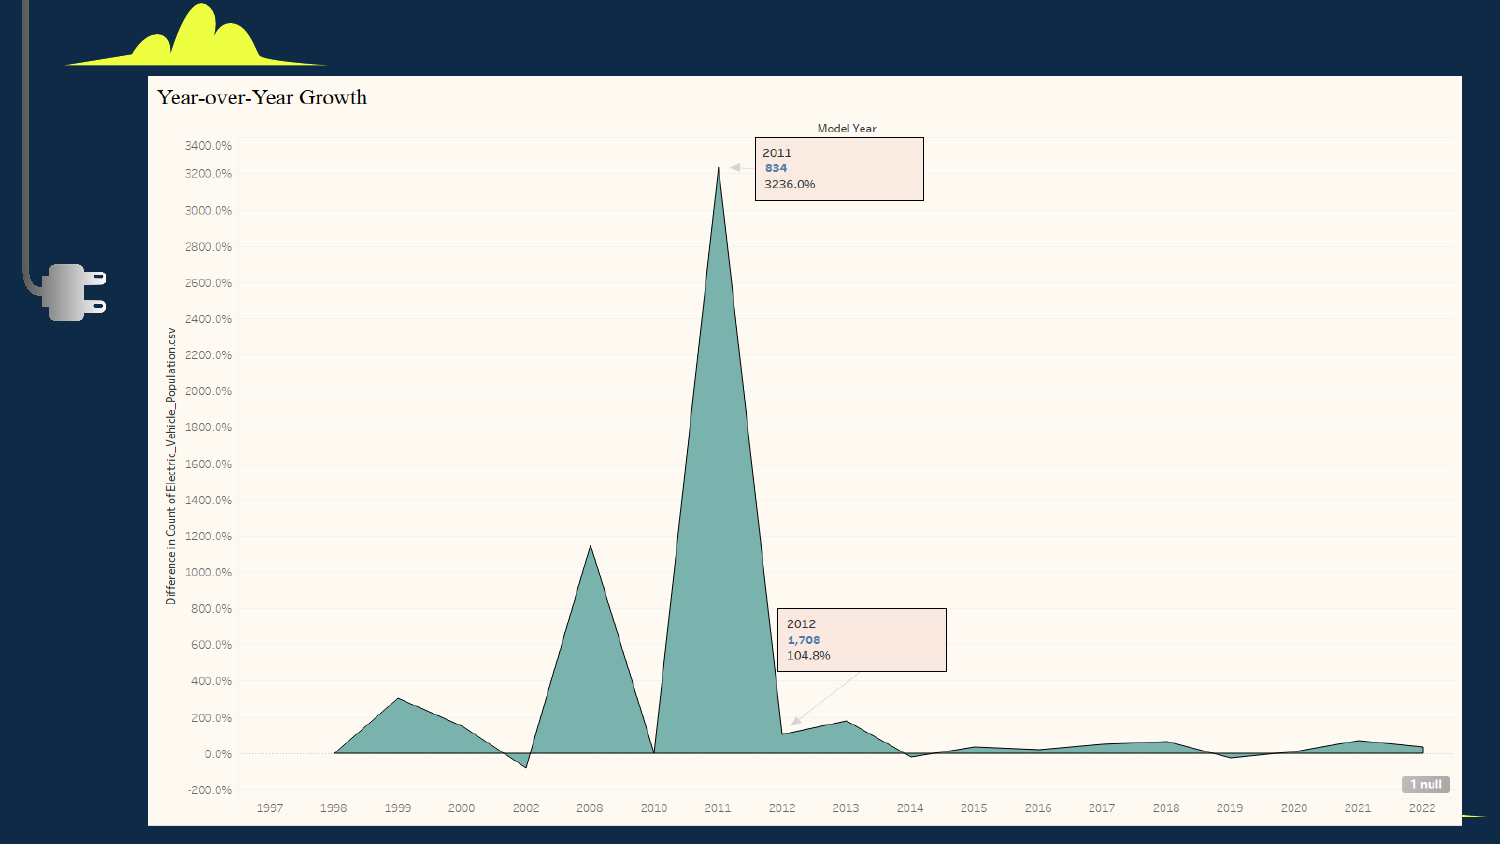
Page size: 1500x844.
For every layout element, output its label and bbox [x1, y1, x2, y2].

text_box [64, 3, 328, 66]
text_box [22, 0, 107, 321]
picture [147, 76, 1463, 826]
